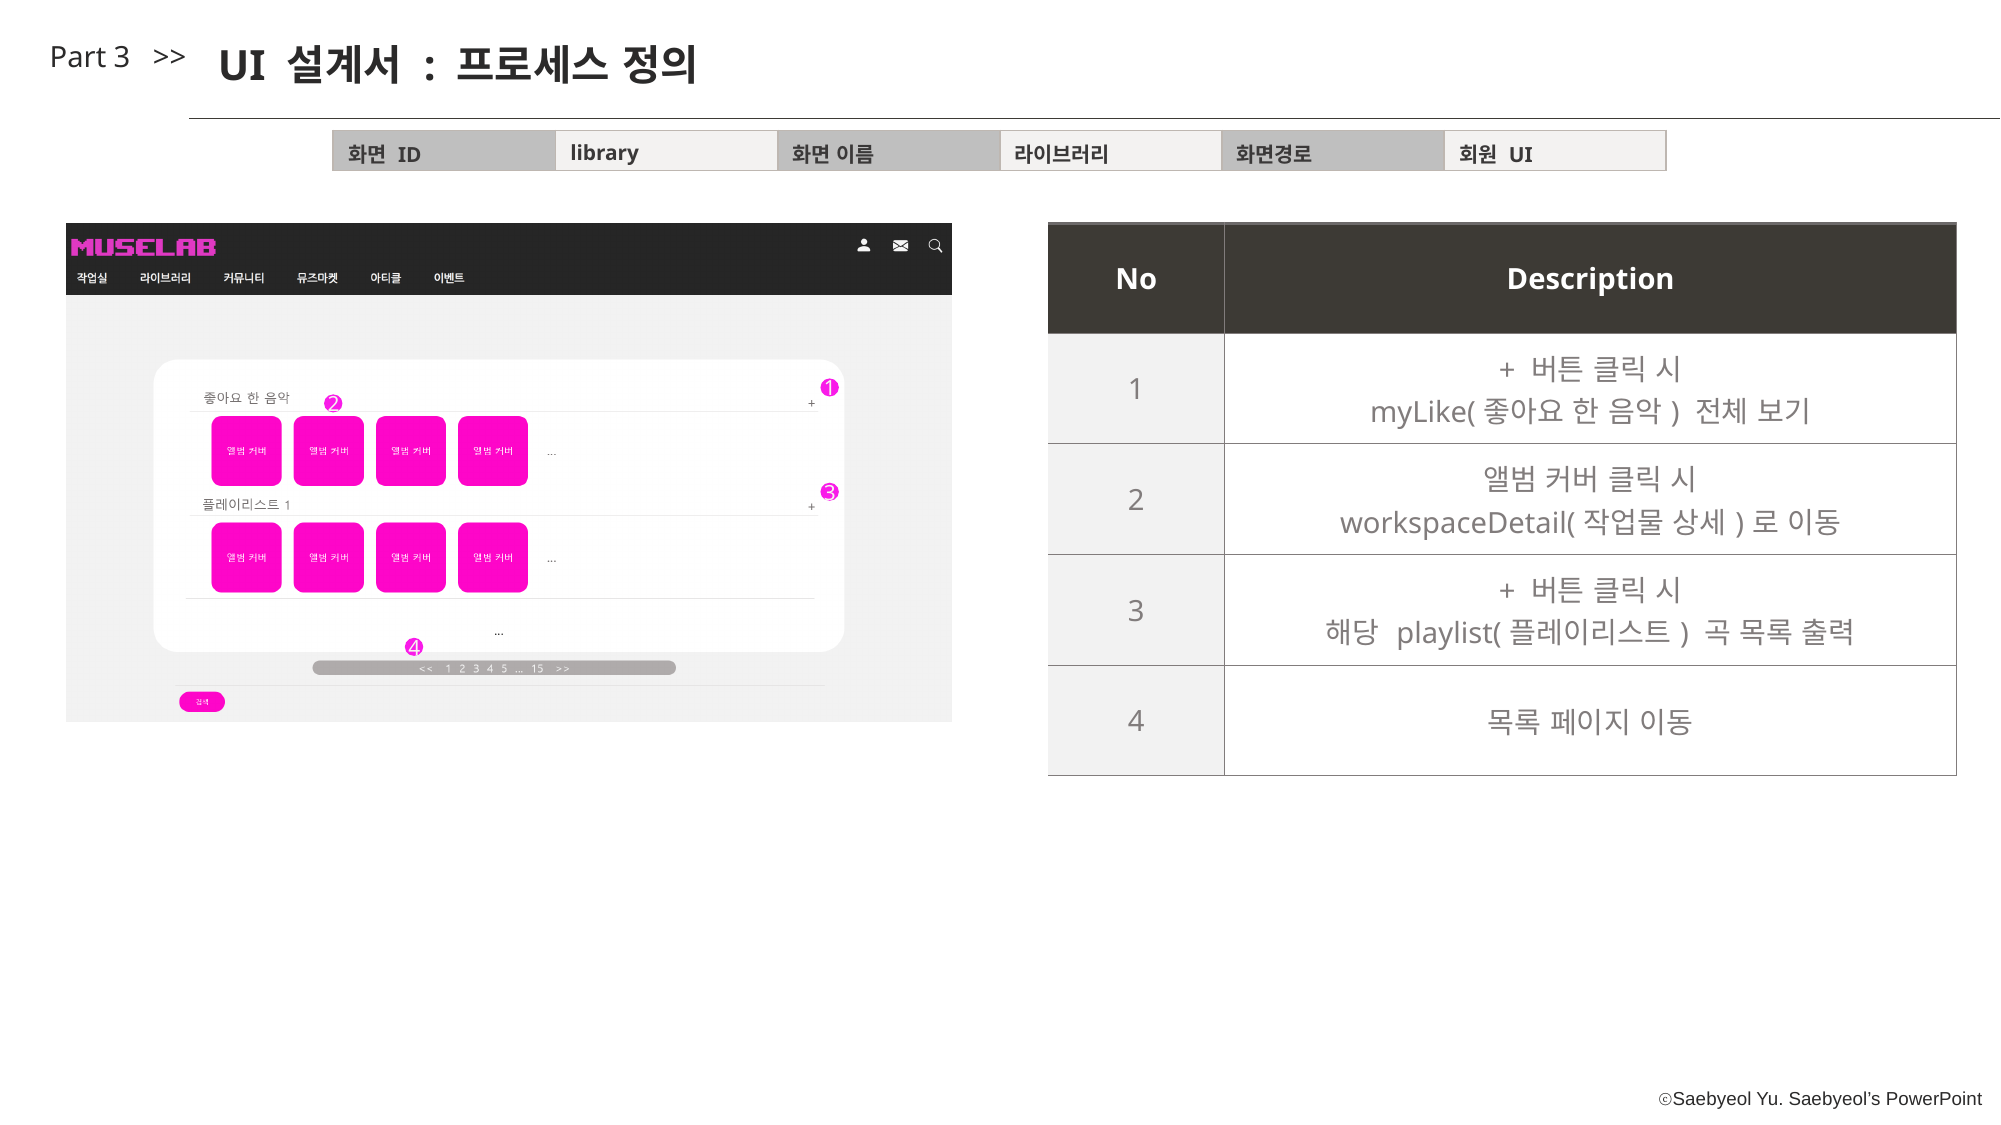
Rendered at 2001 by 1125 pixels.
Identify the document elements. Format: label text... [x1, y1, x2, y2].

table_cell 앨범 커버 클릭 시 workspaceDetail(작업물 상세)로 이동 [1225, 444, 1956, 554]
table_cell + 버튼 클릭 시 myLike(좋아요 한 음악) 전체 보기 [1225, 334, 1956, 443]
table_cell 1 [1048, 334, 1224, 443]
picture [65, 223, 952, 722]
table_cell + 버튼 클릭 시 해당 playlist(플레이리스트) 곡 목록 출력 [1225, 555, 1956, 665]
text_box UI 설계서 : 프로세스 정의 [203, 31, 714, 97]
table_cell 3 [1048, 555, 1224, 665]
table_cell 2 [1048, 444, 1224, 554]
table_cell 목록 페이지 이동 [1225, 666, 1956, 775]
table_header Description [1225, 225, 1956, 333]
table_cell 4 [1048, 666, 1224, 775]
table_header library [556, 131, 777, 170]
table_header 화면경로 [1223, 131, 1443, 170]
table_header 화면 ID [334, 131, 555, 170]
text_box Part 3 >> [34, 30, 202, 81]
table_header No [1048, 225, 1224, 333]
table_header 라이브러리 [1001, 131, 1221, 170]
table_header 회원 UI [1445, 131, 1665, 170]
table_header 화면 이름 [779, 131, 999, 170]
